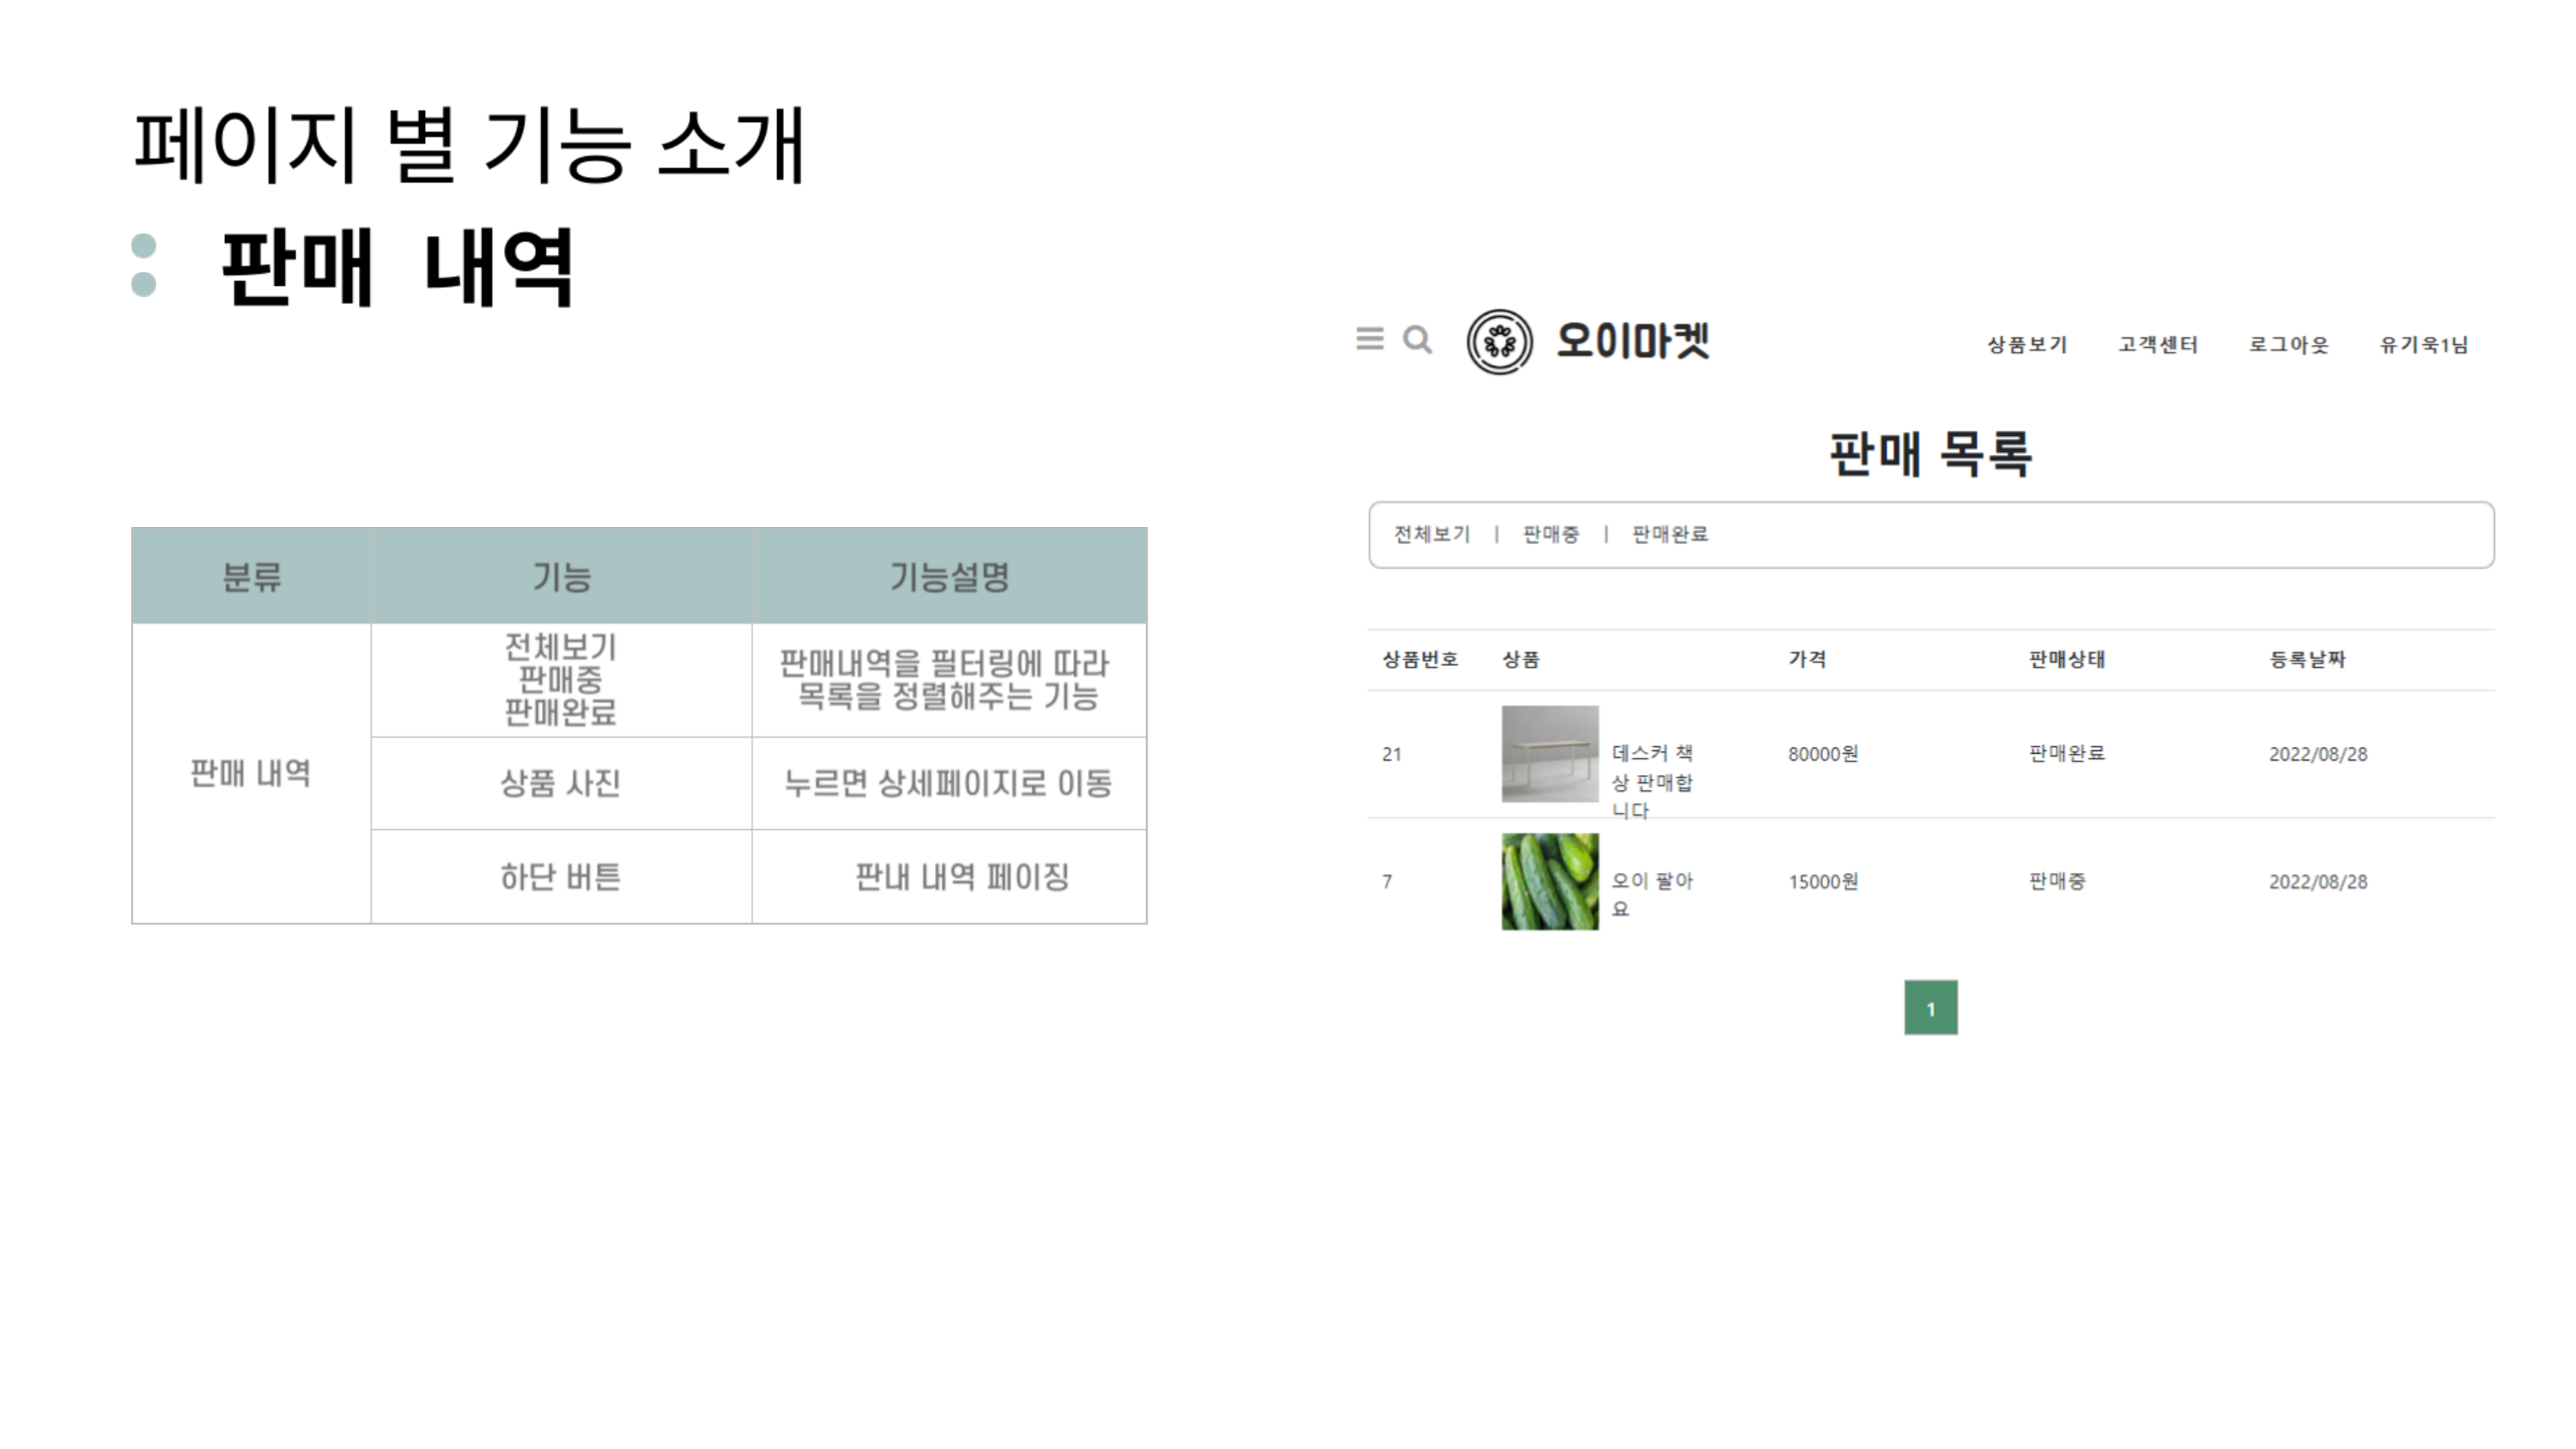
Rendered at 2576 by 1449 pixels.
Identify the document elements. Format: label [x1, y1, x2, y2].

text_box [131, 233, 157, 297]
picture [0, 73, 1287, 1123]
text_box [1287, 279, 2576, 1169]
